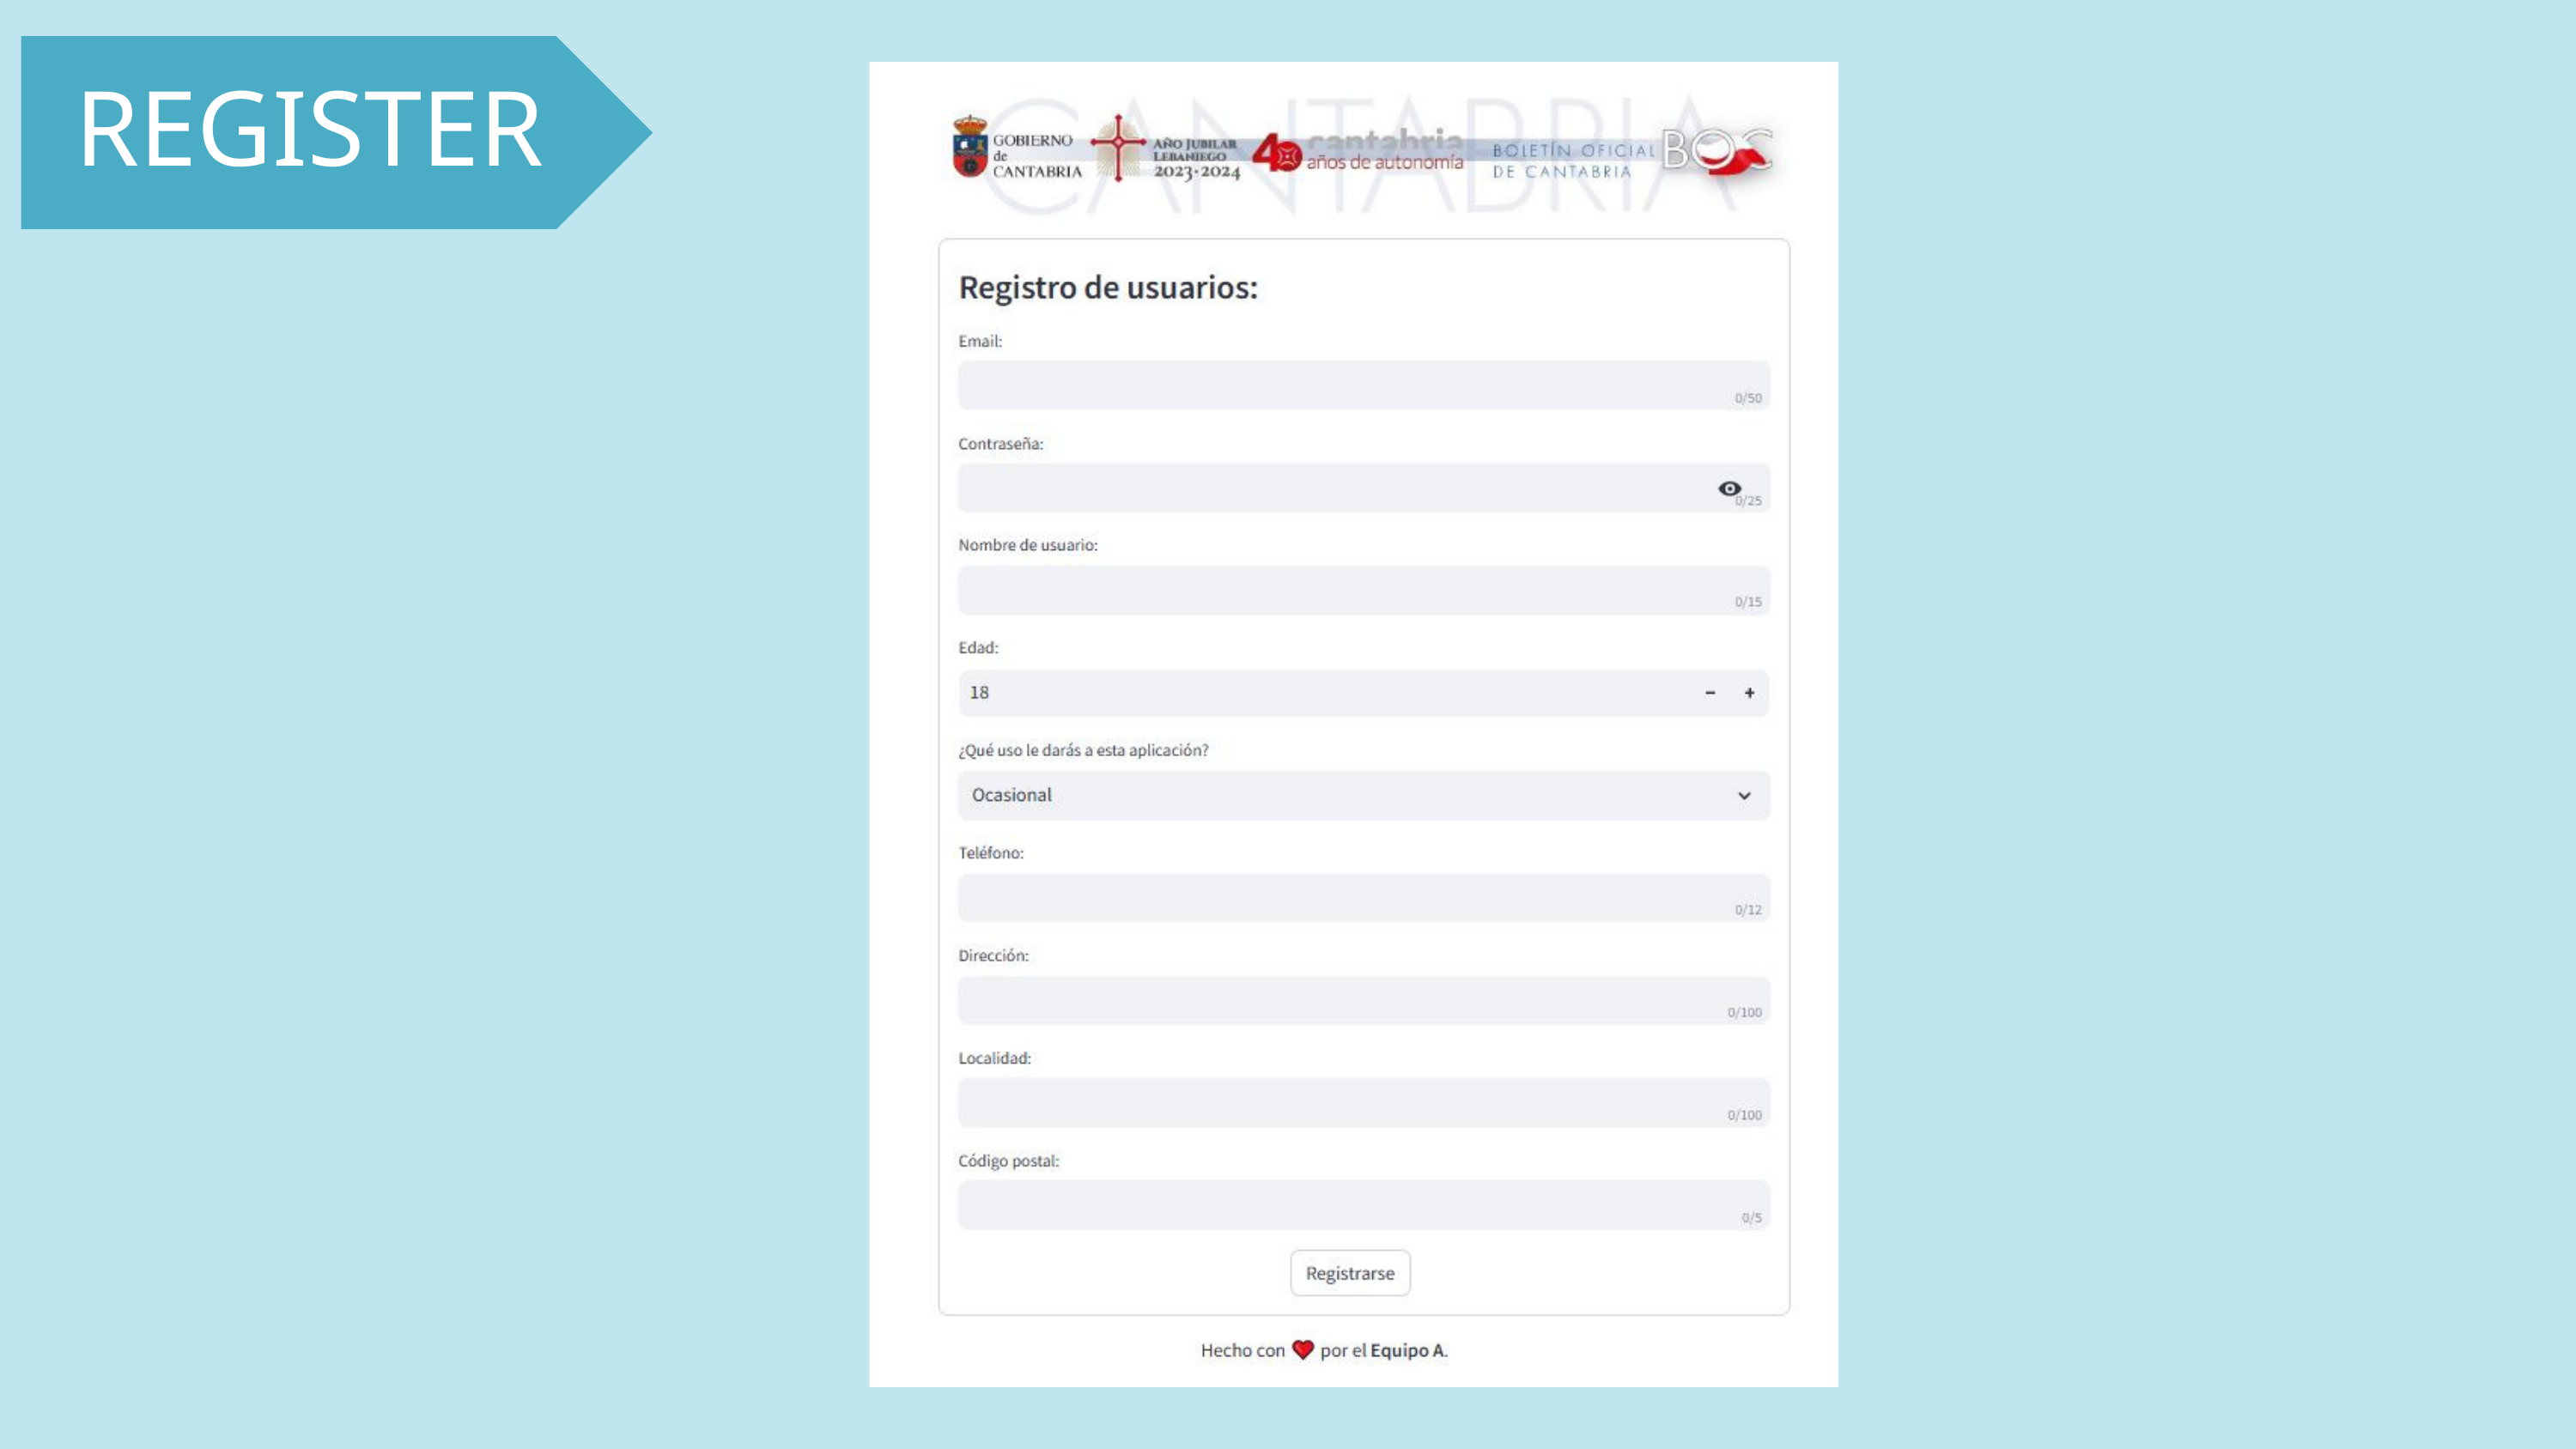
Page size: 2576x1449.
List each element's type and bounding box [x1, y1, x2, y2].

text_box [869, 62, 1839, 1387]
text_box [21, 35, 653, 230]
